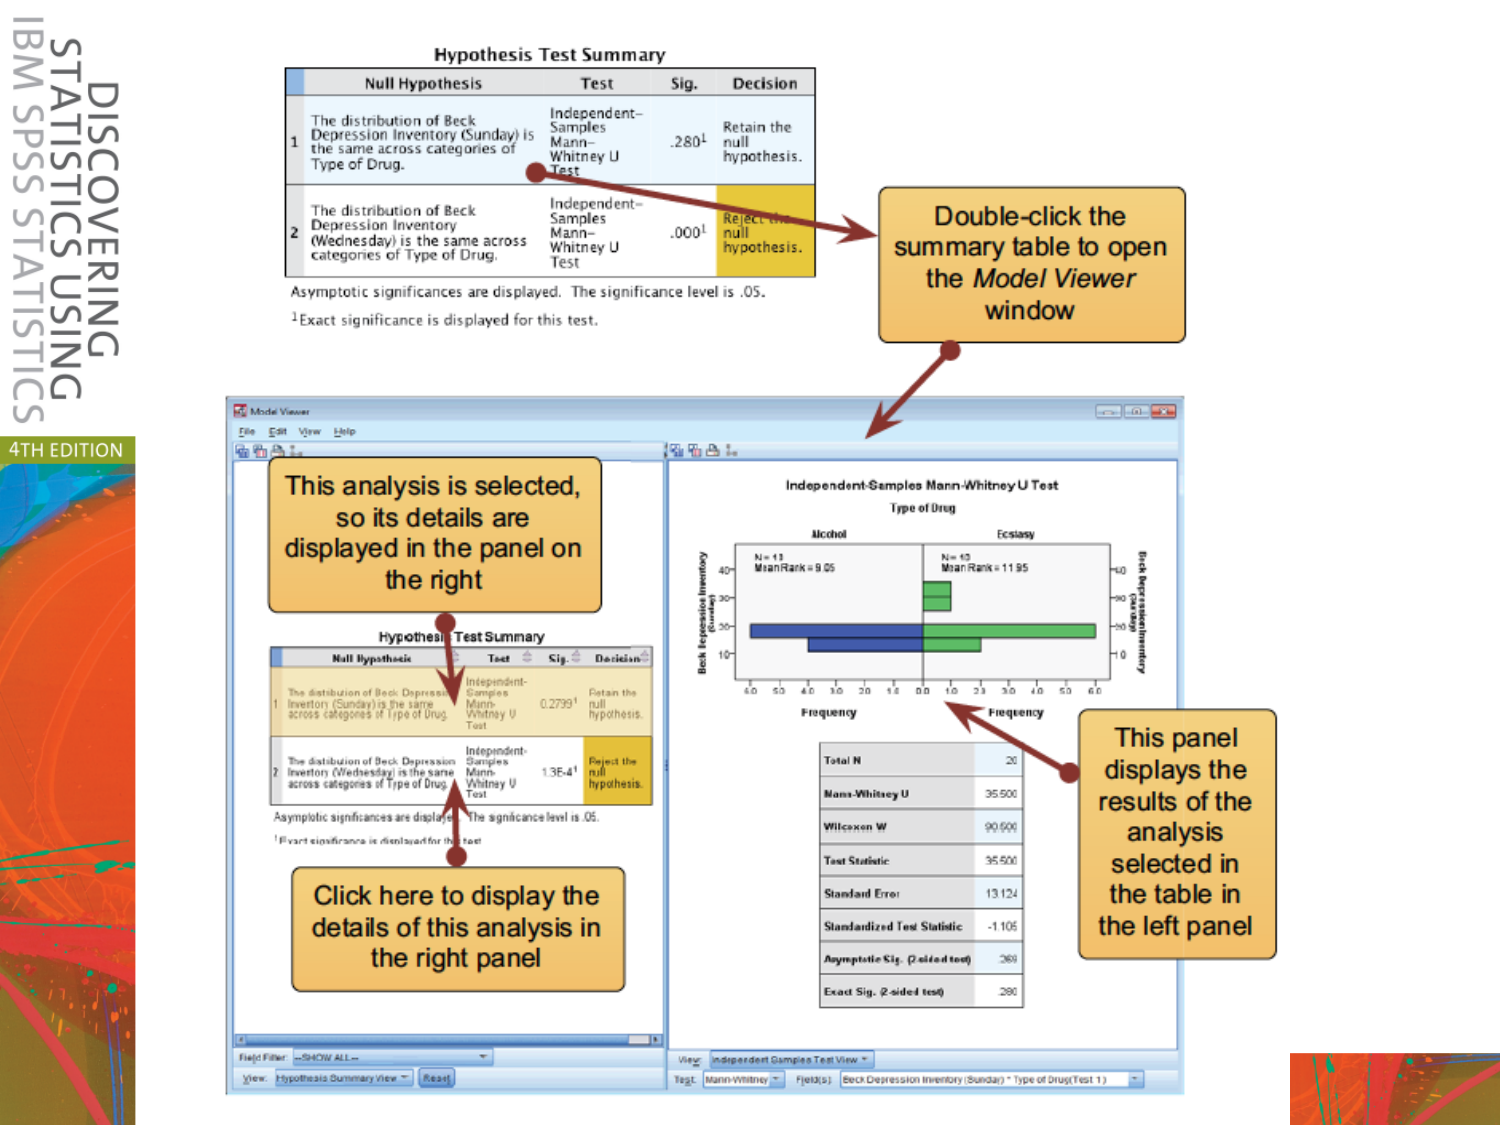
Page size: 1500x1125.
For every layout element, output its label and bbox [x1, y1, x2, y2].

picture [210, 0, 1290, 1125]
